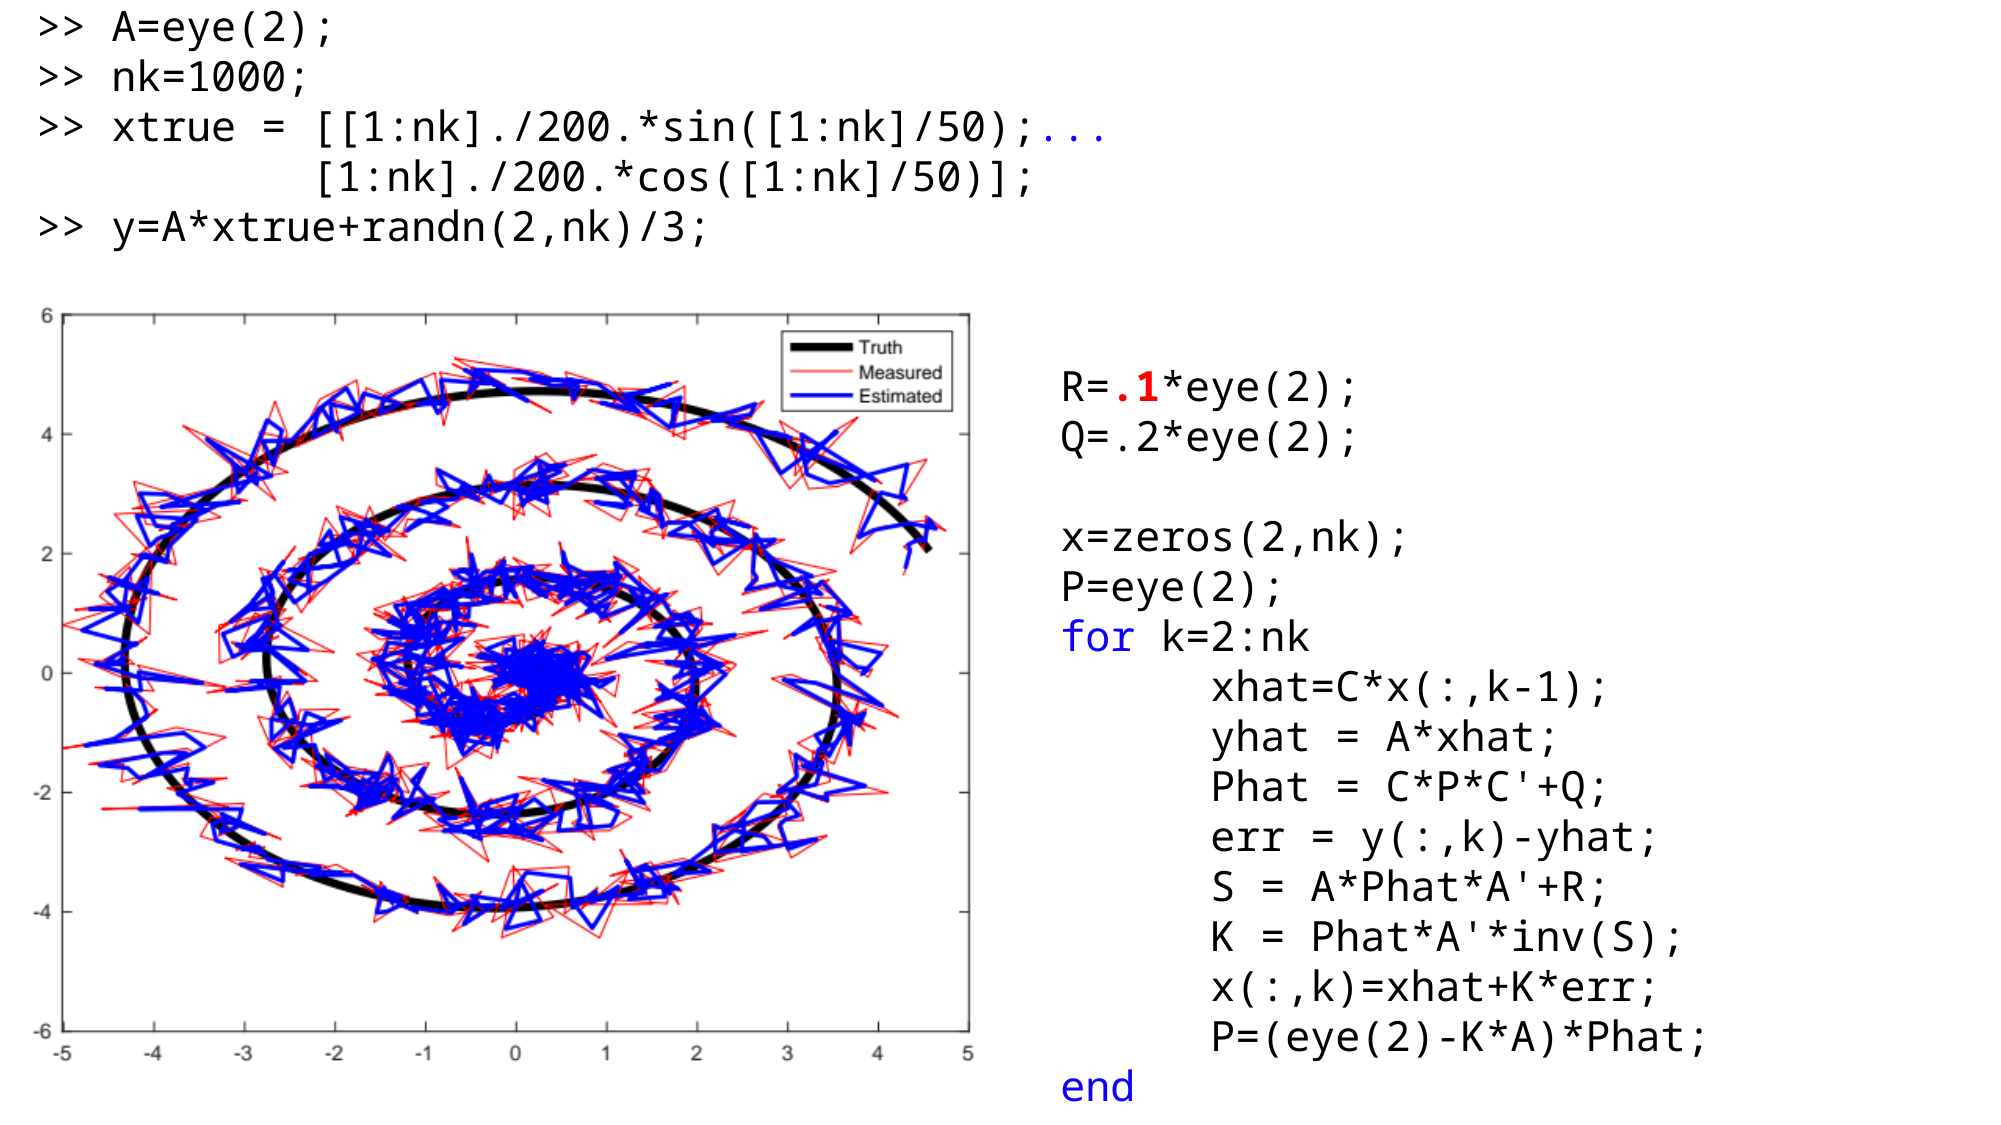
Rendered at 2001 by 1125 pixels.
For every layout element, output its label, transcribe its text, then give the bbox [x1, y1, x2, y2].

picture [0, 249, 1079, 1125]
text_box >> A=eye(2); >> nk=1000; >> xtrue = [[1:nk]./200.*sin([1:nk]/50);... [1:nk]./200.*cos([1:nk]/50)]; >> y=A*xtrue+randn(2,nk)/3; [21, 0, 2000, 258]
text_box R=.1*eye(2); Q=.2*eye(2); x=zeros(2,nk); P=eye(2); for k=2:nk xhat=C*x(:,k-1); yhat = A*xhat; Phat = C*P*C'+Q; err = y(:,k)-yhat; S = A*Phat*A'+R; K = Phat*A'*inv(S); x(:,k)=xhat+K*err; P=(eye(2)-K*A)*Phat; end [1079, 352, 2000, 1118]
